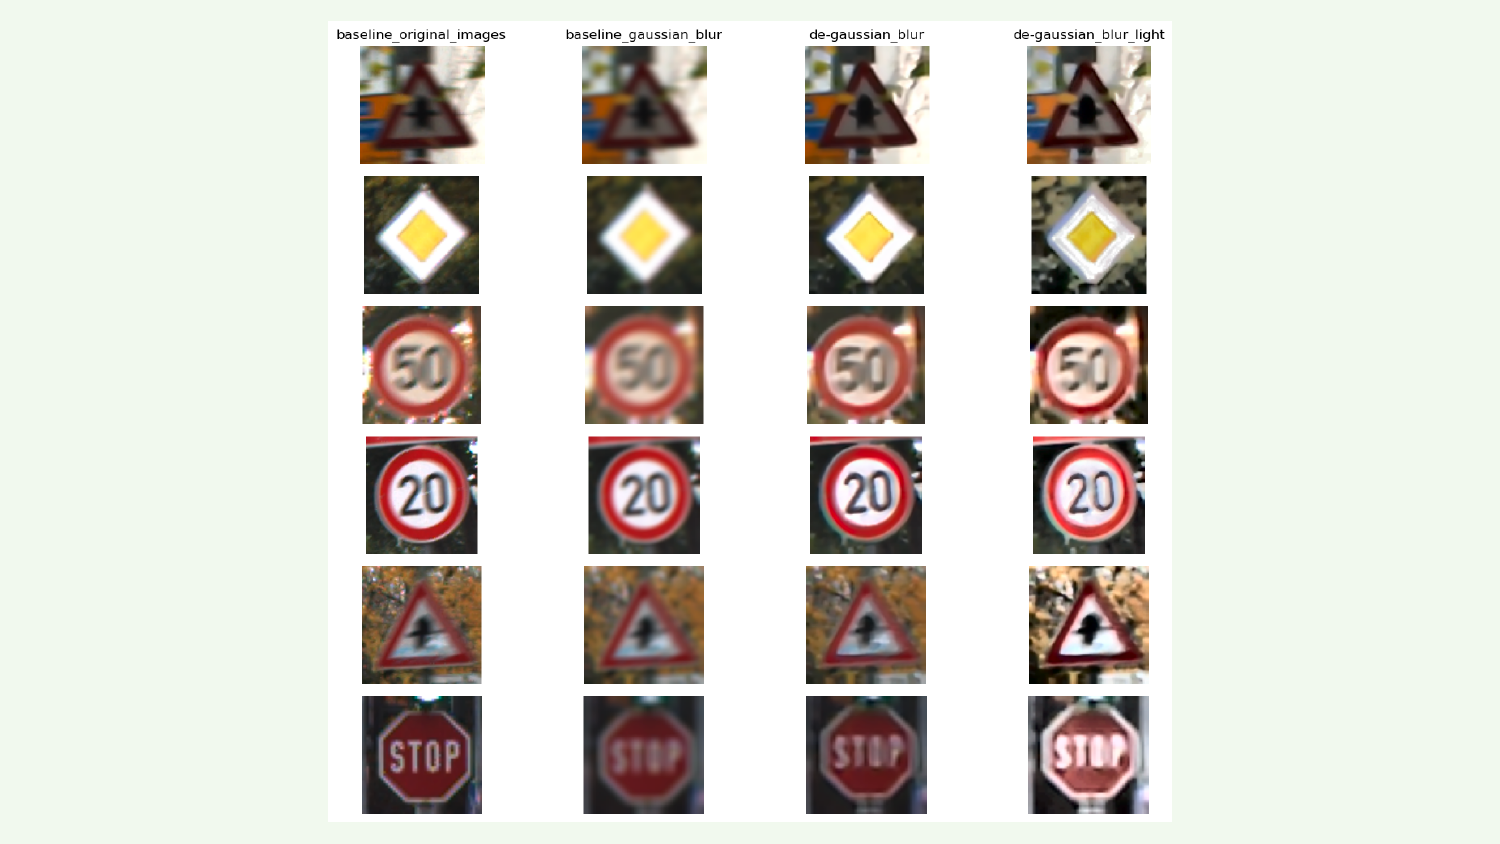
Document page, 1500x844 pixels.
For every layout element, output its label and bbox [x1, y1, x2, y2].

picture [328, 21, 1172, 823]
